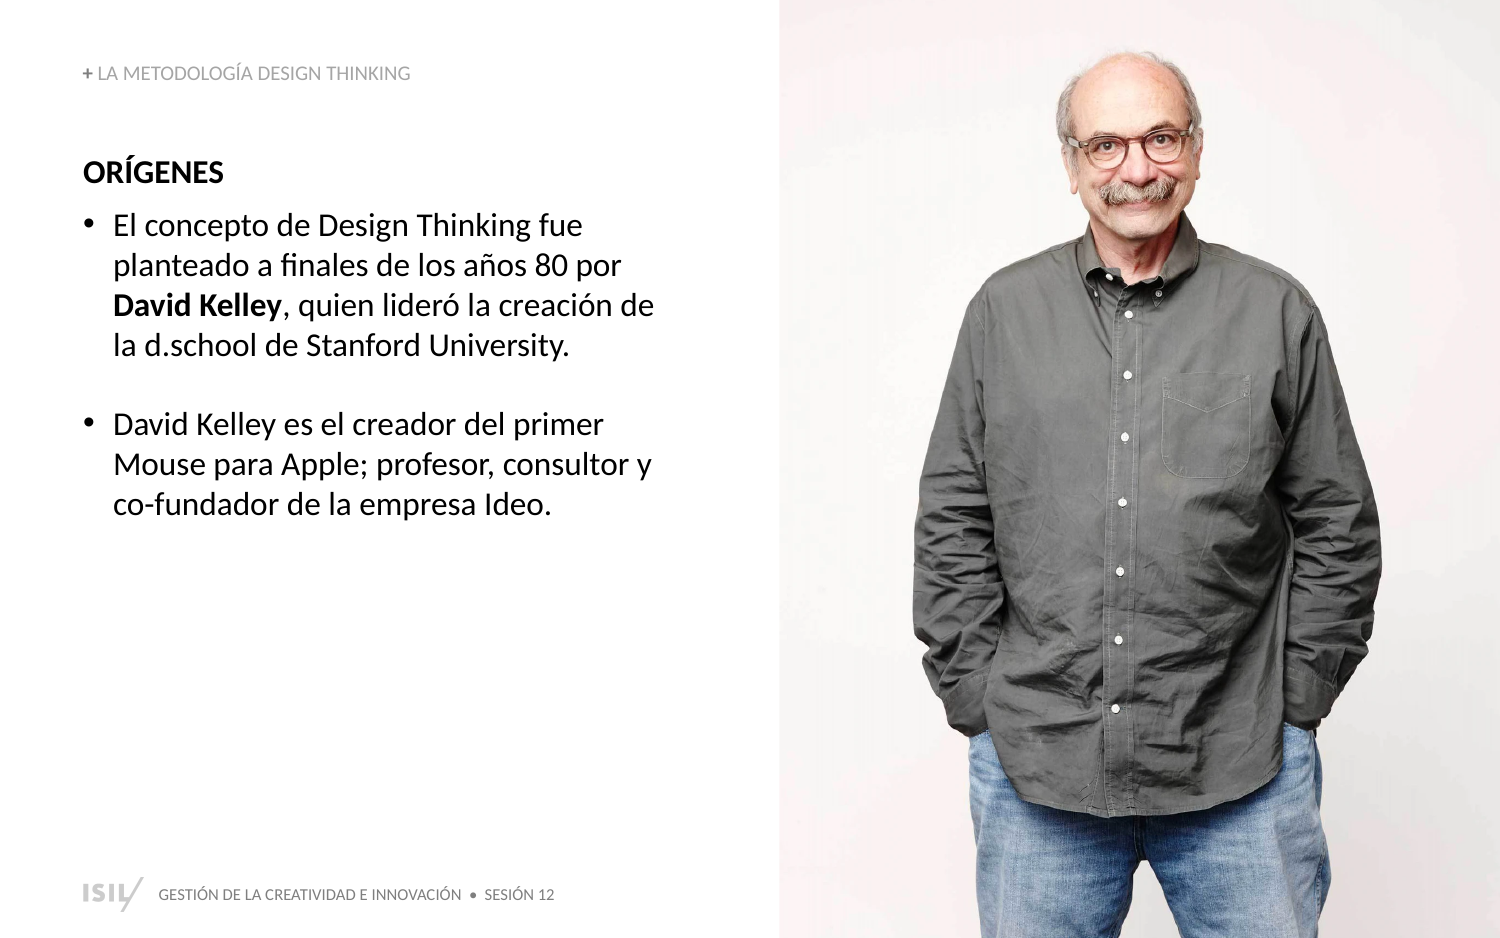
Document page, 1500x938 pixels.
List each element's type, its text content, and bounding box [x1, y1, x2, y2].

text_box + LA METODOLOGÍA DESIGN THINKING [82, 59, 614, 85]
text_box ORÍGENES El concepto de Design Thinking fue planteado a finales de los años 80 por David Kelley, quien lideró la creación de la d.school de Stanford University. David Kelley es el creador del primer Mouse para Apple; profesor, consultor y co-fundador de la empresa Ideo. [83, 150, 680, 523]
picture [779, 0, 1500, 938]
